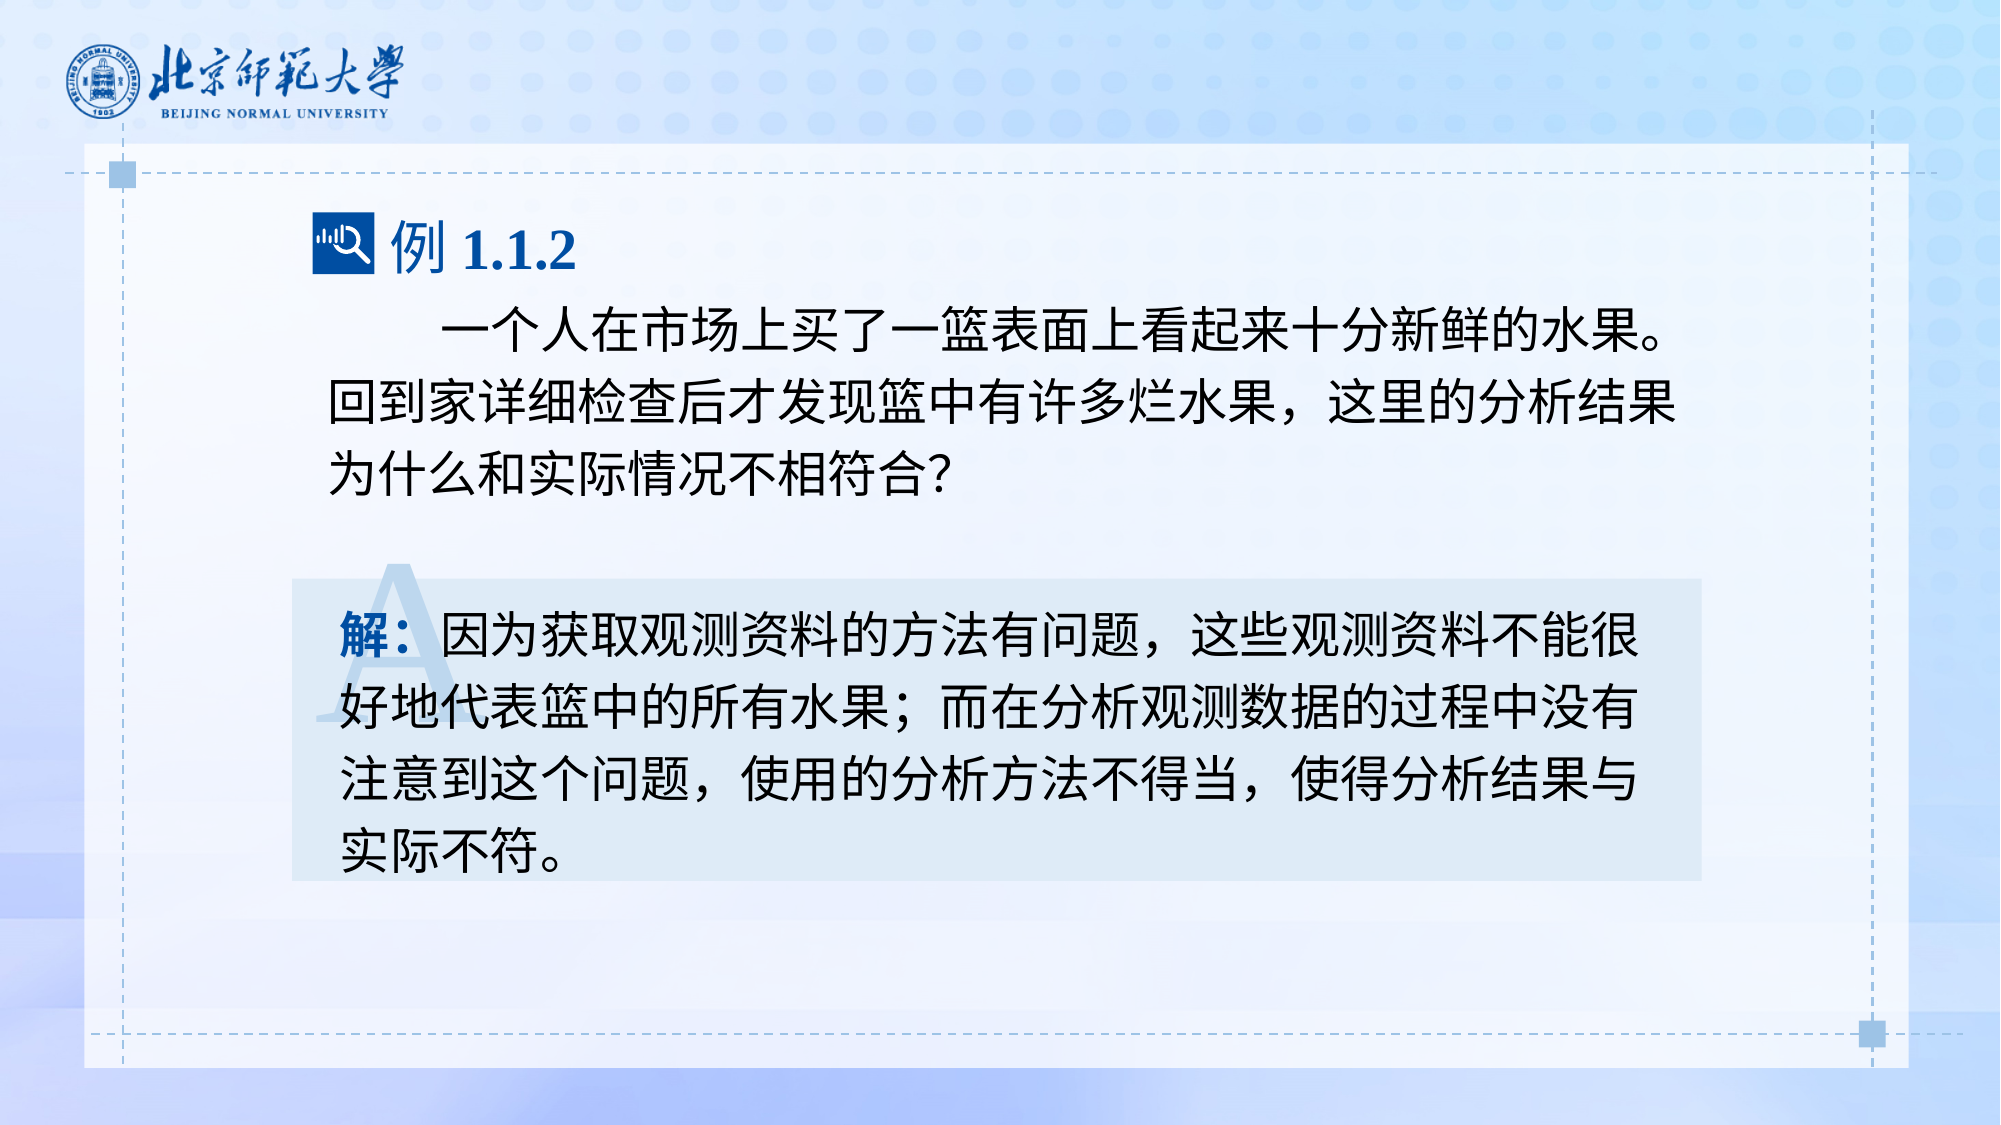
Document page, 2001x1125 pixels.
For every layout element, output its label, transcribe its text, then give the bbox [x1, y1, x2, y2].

text_box 解：因为获取观测资料的方法有问题，这些观测资料不能很好地代表篮中的所有水果；而在分析观测数据的过程中没有注意到这个问题，使用的分析方法不得当，使得分析结果与实际不符。 [325, 882, 1690, 888]
text_box 一个人在市场上买了一篮表面上看起来十分新鲜的水果。回到家详细检查后才发现篮中有许多烂水果，这里的分析结果为什么和实际情况不相符合？ [312, 279, 1702, 475]
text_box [312, 202, 621, 289]
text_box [271, 475, 1702, 882]
picture [0, 0, 2000, 1125]
